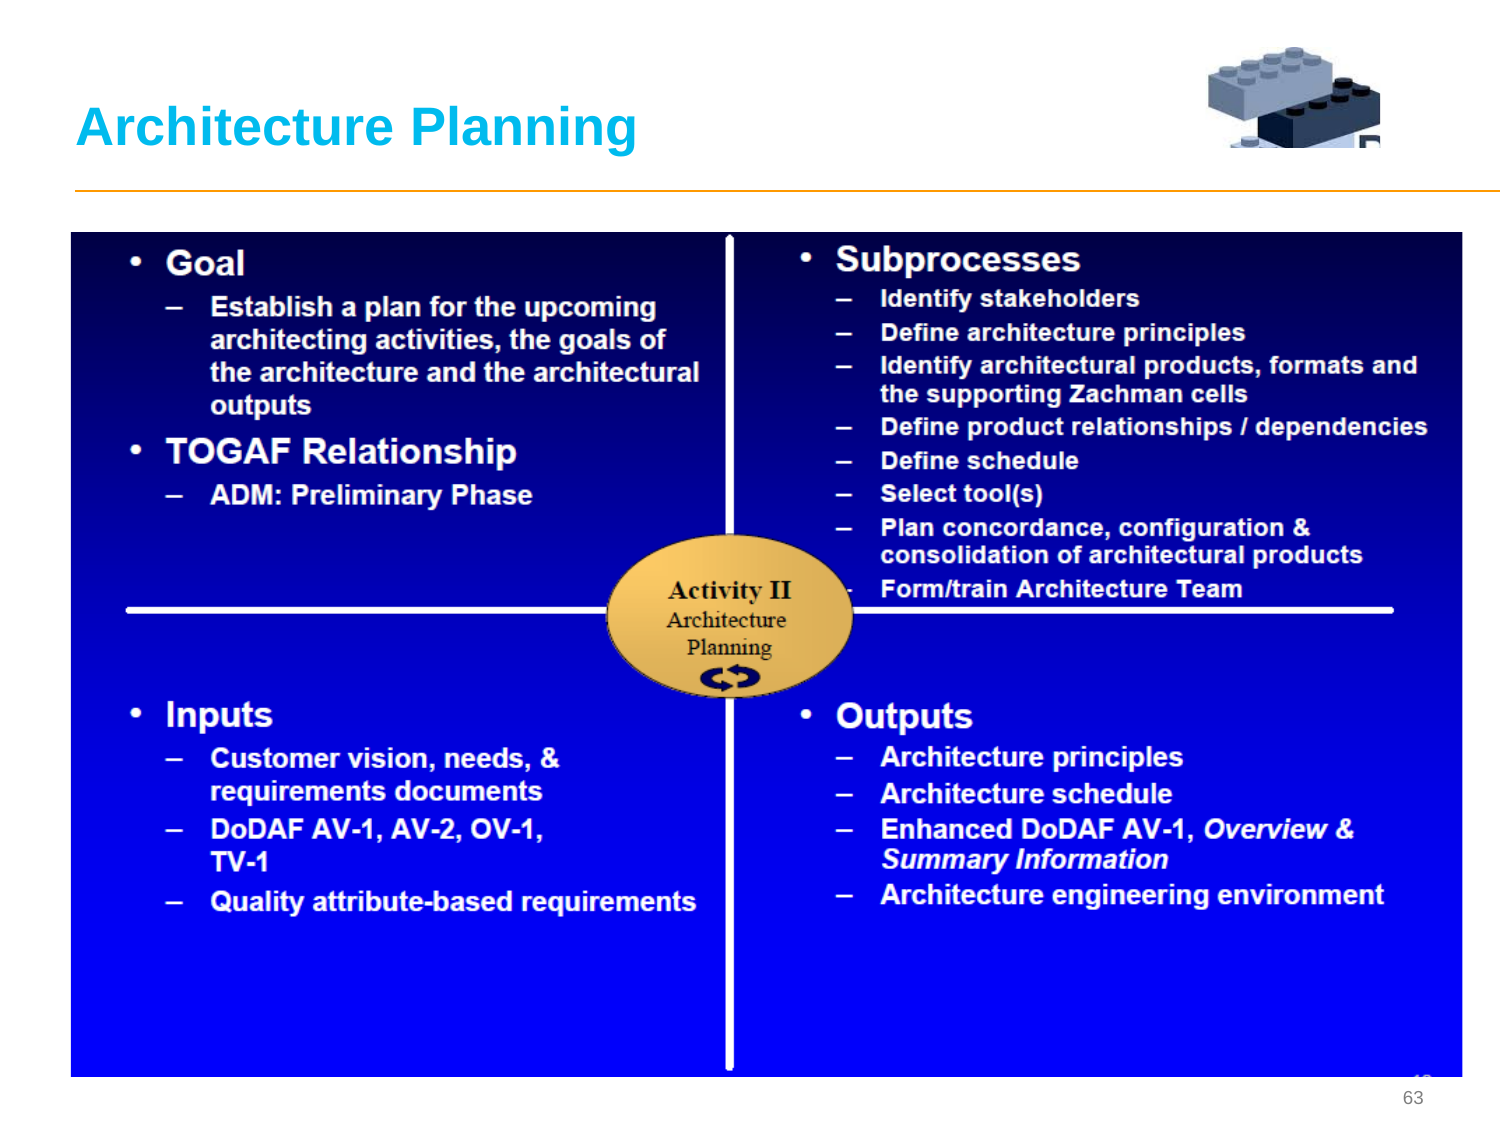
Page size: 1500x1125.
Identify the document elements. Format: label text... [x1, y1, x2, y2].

picture [70, 231, 1463, 1078]
title Architecture Planning [75, 27, 1422, 157]
